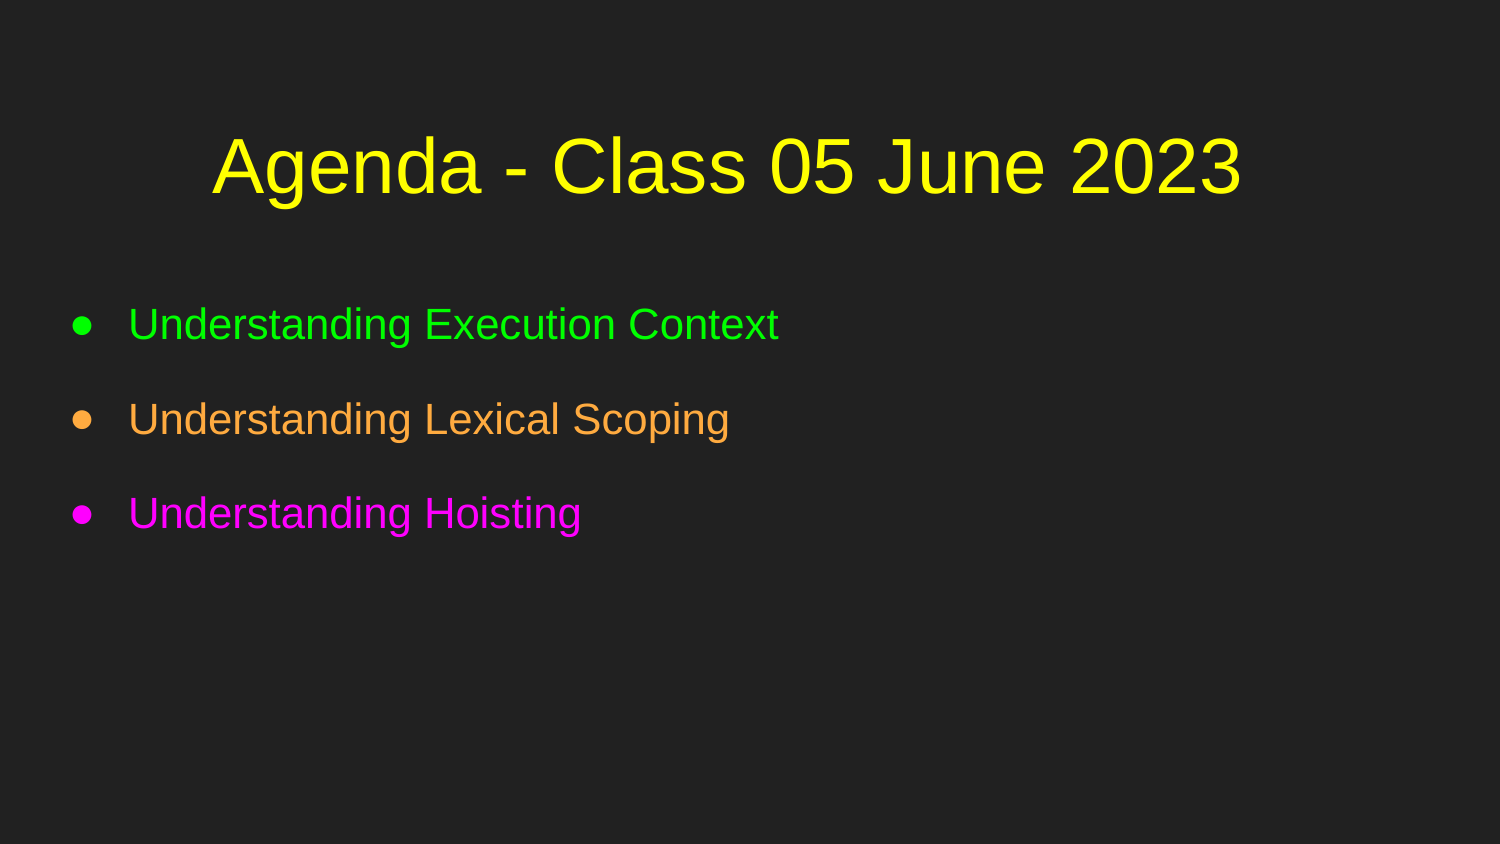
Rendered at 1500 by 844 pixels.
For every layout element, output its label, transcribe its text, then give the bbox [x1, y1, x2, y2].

title Agenda - Class 05 June 2023 [29, 100, 1427, 278]
subtitle Understanding Execution Context Understanding Lexical Scoping Understanding Hoisting [38, 287, 1436, 628]
